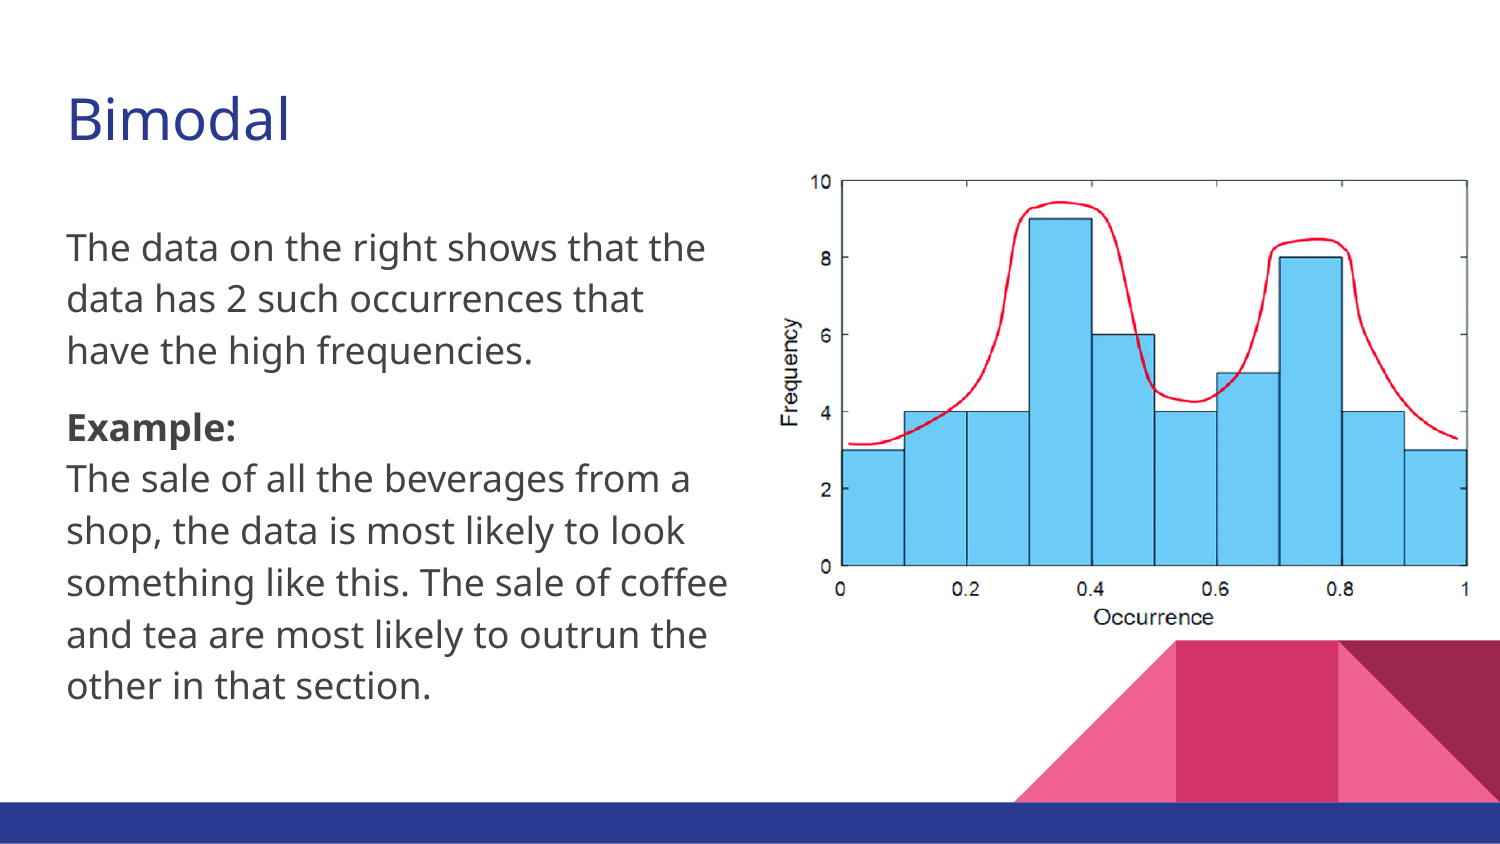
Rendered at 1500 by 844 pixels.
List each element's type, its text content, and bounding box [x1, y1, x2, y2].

picture [774, 166, 1476, 634]
list The data on the right shows that the data has 2 such occurrences that have the high frequencies. Example: The sale of all the beverages from a shop, the data is most likely to look something like this. The sale of coffee and tea are most likely to outrun the other in that section. [51, 201, 750, 750]
title Bimodal [51, 67, 1449, 167]
